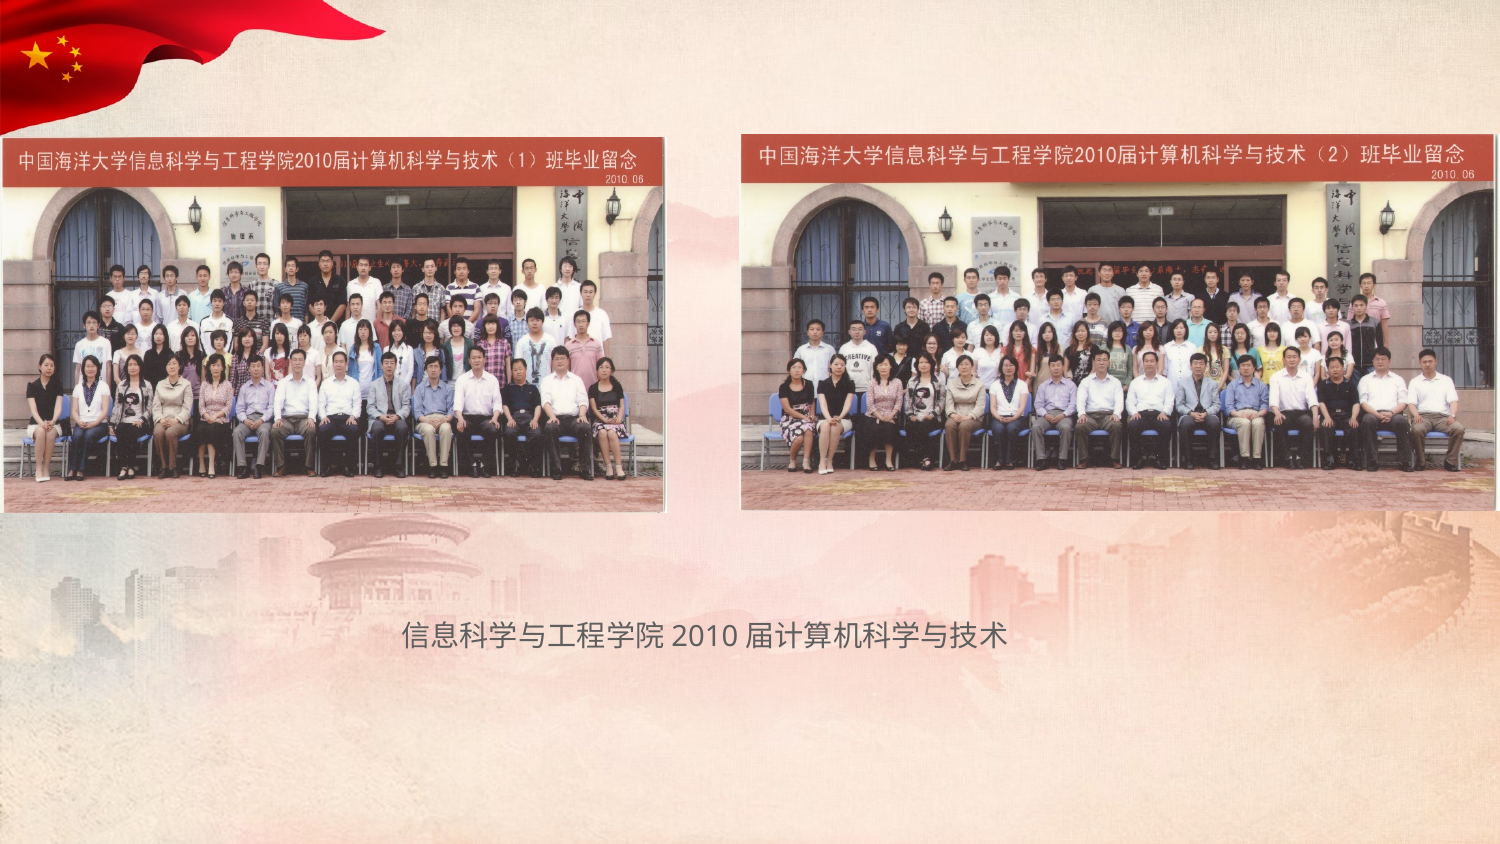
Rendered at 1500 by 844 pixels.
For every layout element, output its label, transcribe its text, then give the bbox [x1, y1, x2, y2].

picture [0, 0, 1500, 844]
text_box 信息科学与工程学院2010届计算机科学与技术 [386, 610, 1024, 660]
